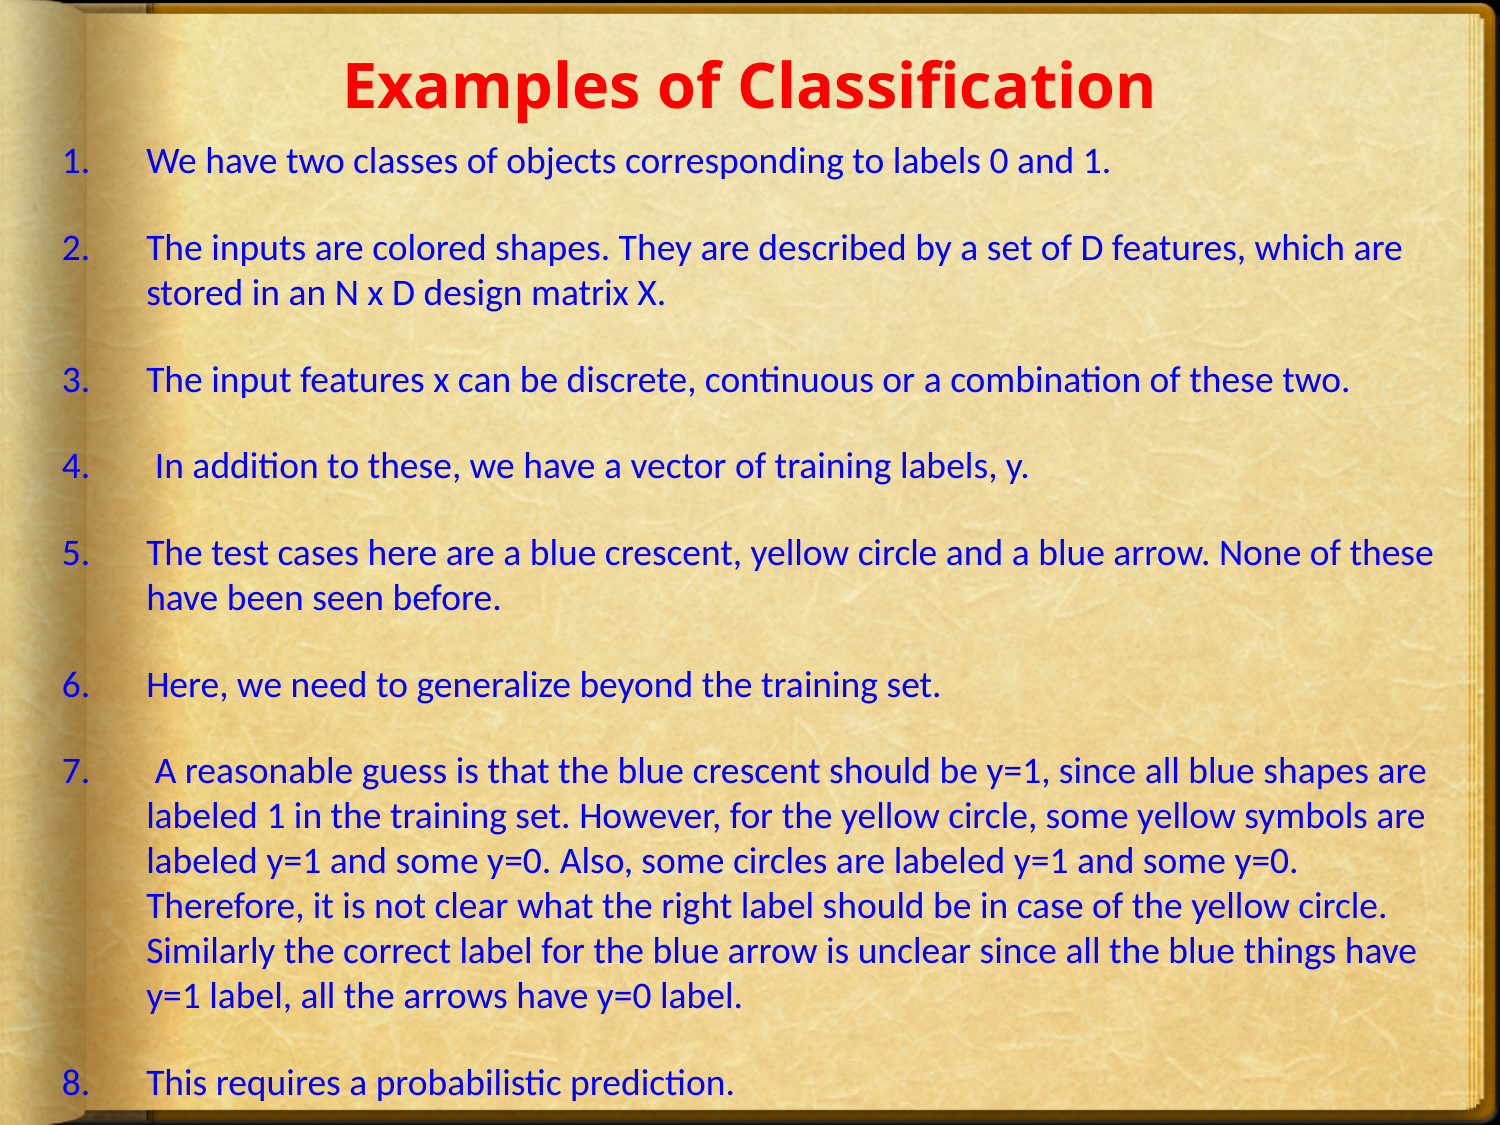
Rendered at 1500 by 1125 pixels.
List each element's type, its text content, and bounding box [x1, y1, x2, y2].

picture [0, 0, 1500, 1125]
list We have two classes of objects corresponding to labels 0 and 1. The inputs are colored shapes. They are described by a set of D features, which are stored in an N x D design matrix X. The input features x can be discrete, continuous or a combination of these two. In addition to these, we have a vector of training labels, y. The test cases here are a blue crescent, yellow circle and a blue arrow. None of these have been seen before. Here, we need to generalize beyond the training set. A reasonable guess is that the blue crescent should be y=1, since all blue shapes are labeled 1 in the training set. However, for the yellow circle, some yellow symbols are labeled y=1 and some y=0. Also, some circles are labeled y=1 and some y=0. Therefore, it is not clear what the right label should be in case of the yellow circle. Similarly the correct label for the blue arrow is unclear since all the blue things have y=1 label, all the arrows have y=0 label. This requires a probabilistic prediction. [46, 128, 1461, 1125]
title Examples of Classification [75, 22, 1425, 128]
